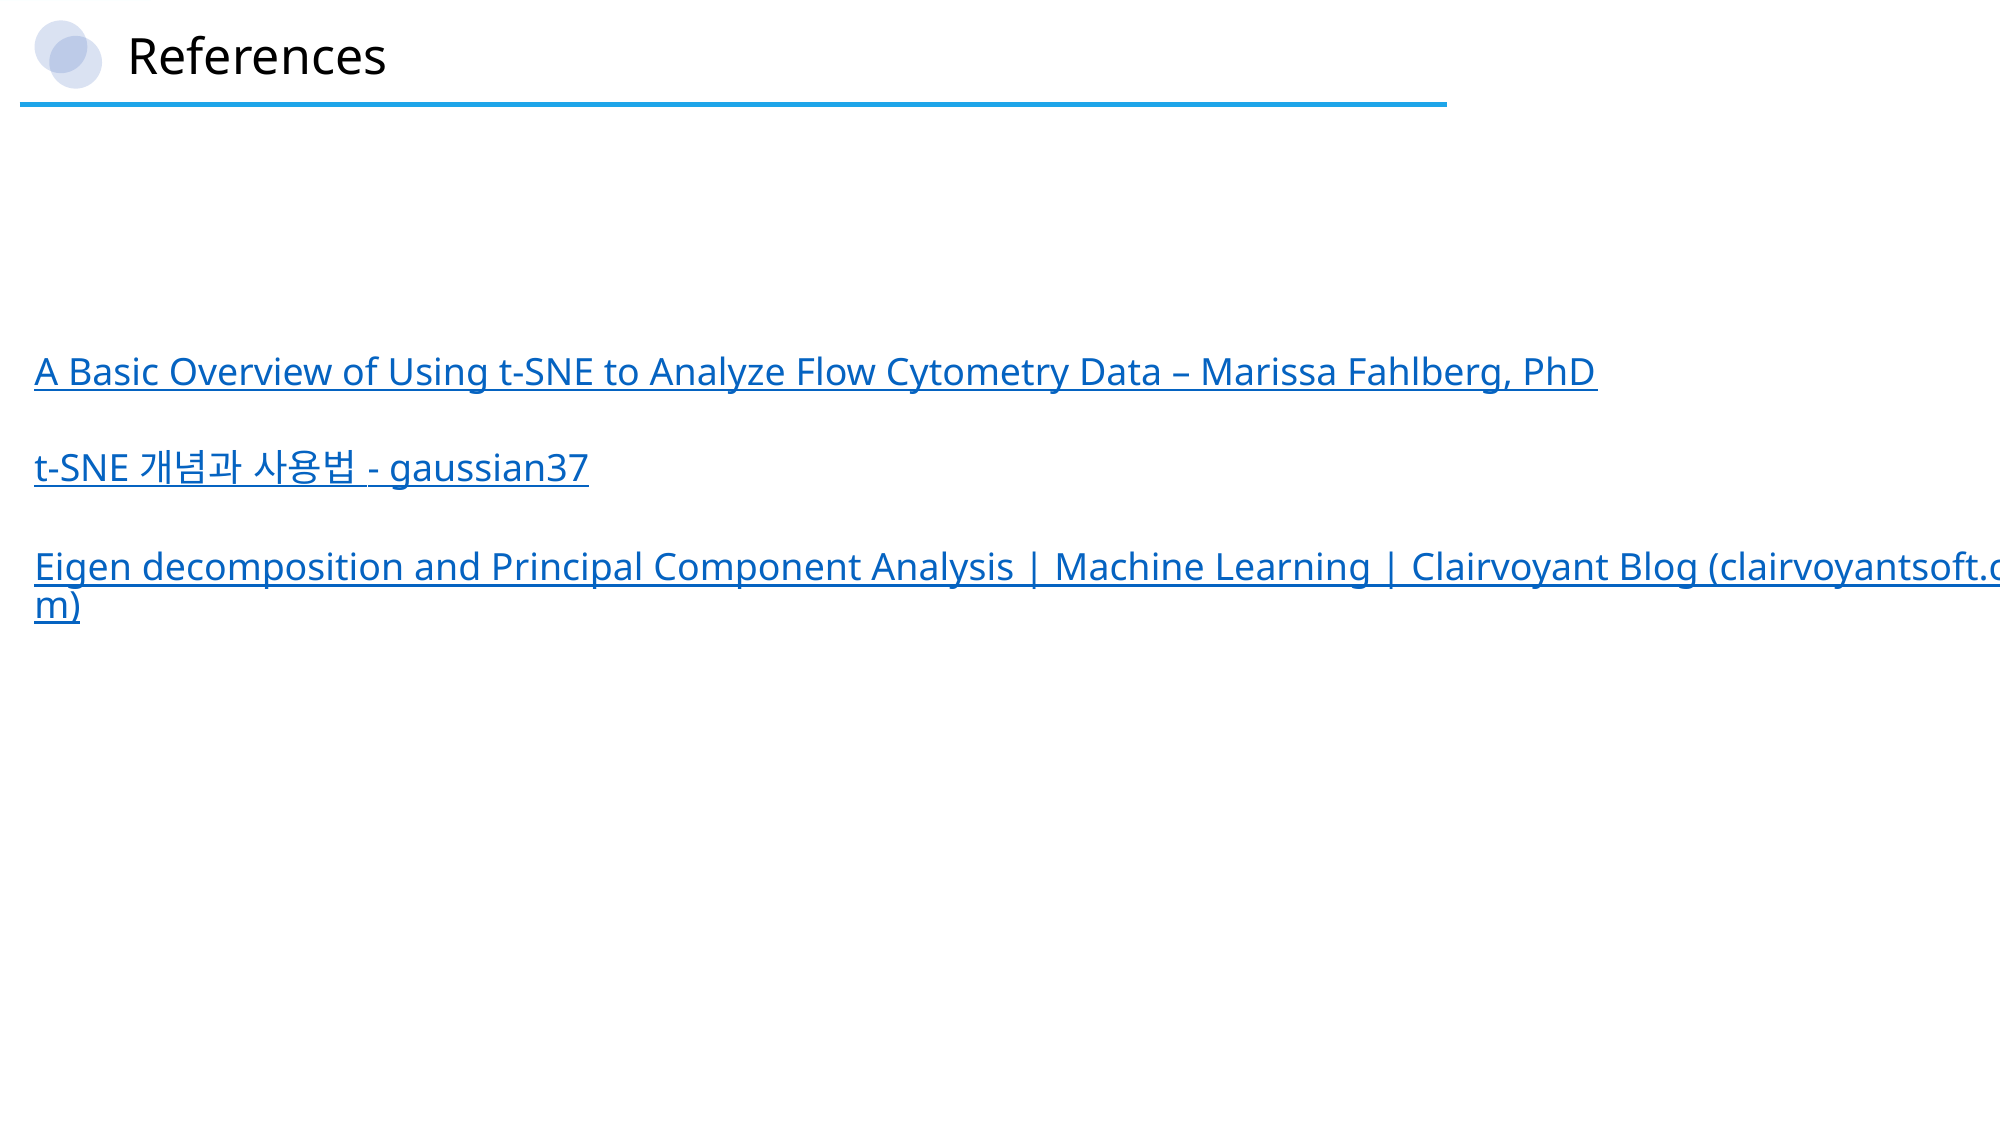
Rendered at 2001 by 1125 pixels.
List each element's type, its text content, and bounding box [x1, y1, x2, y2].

text_box [48, 34, 104, 90]
text_box A Basic Overview of Using t-SNE to Analyze Flow Cytometry Data – Marissa Fahlberg, PhD t-SNE 개념과 사용법 - gaussian37 Eigen decomposition and Principal Component Analysis | Machine Learning | Clairvoyant Blog (clairvoyantsoft.com) [19, 340, 2000, 602]
text_box References [112, 17, 1346, 92]
text_box [33, 19, 87, 72]
